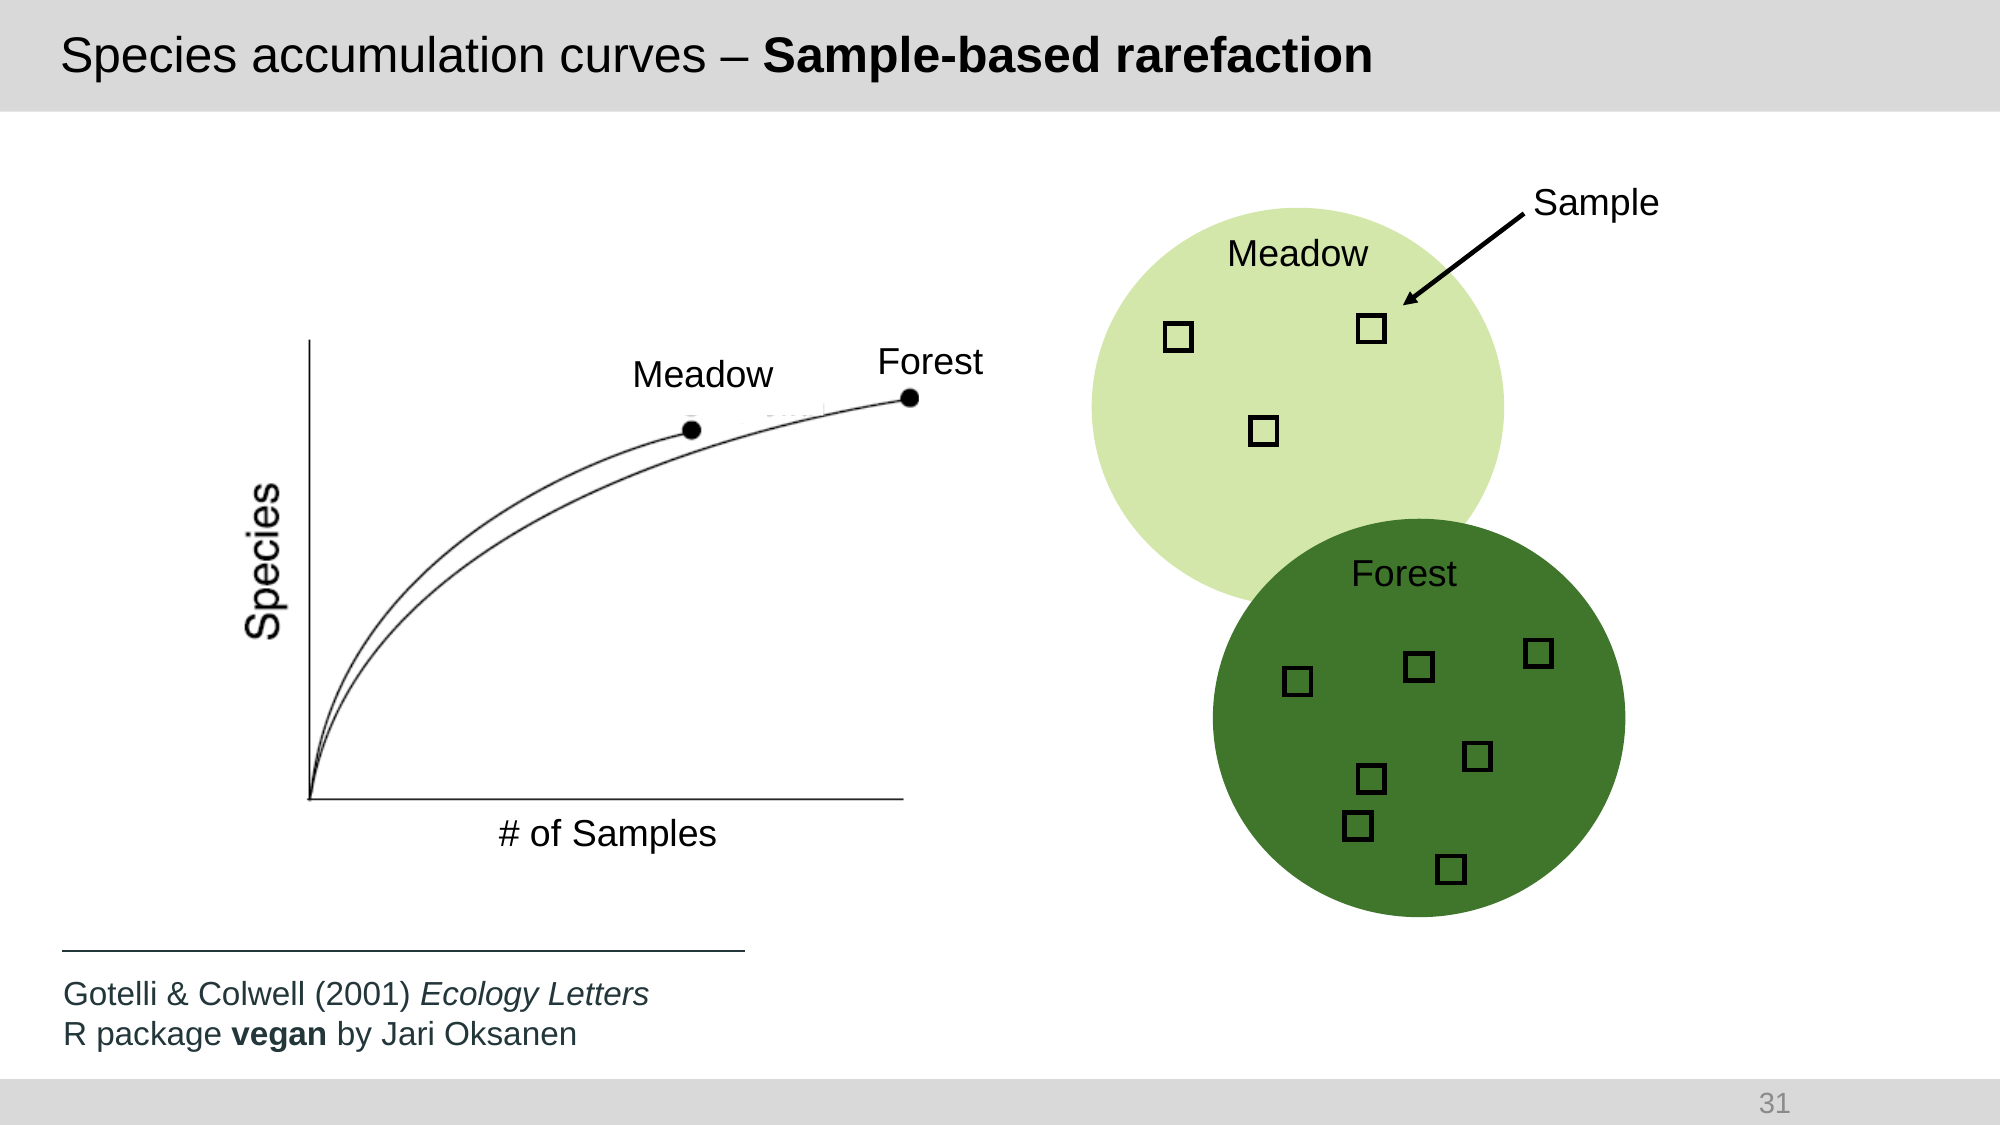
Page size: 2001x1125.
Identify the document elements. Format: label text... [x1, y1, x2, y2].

footer [0, 1079, 1550, 1125]
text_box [215, 297, 1091, 874]
slide_number 31 [1550, 1079, 2000, 1125]
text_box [1091, 207, 1626, 918]
text_box Sample [1518, 170, 1675, 231]
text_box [1402, 213, 1525, 306]
title Species accumulation curves – Sample-based rarefaction [0, 0, 2000, 112]
text_box Gotelli & Colwell (2001) Ecology Letters R package vegan by Jari Oksanen [48, 964, 1096, 1060]
